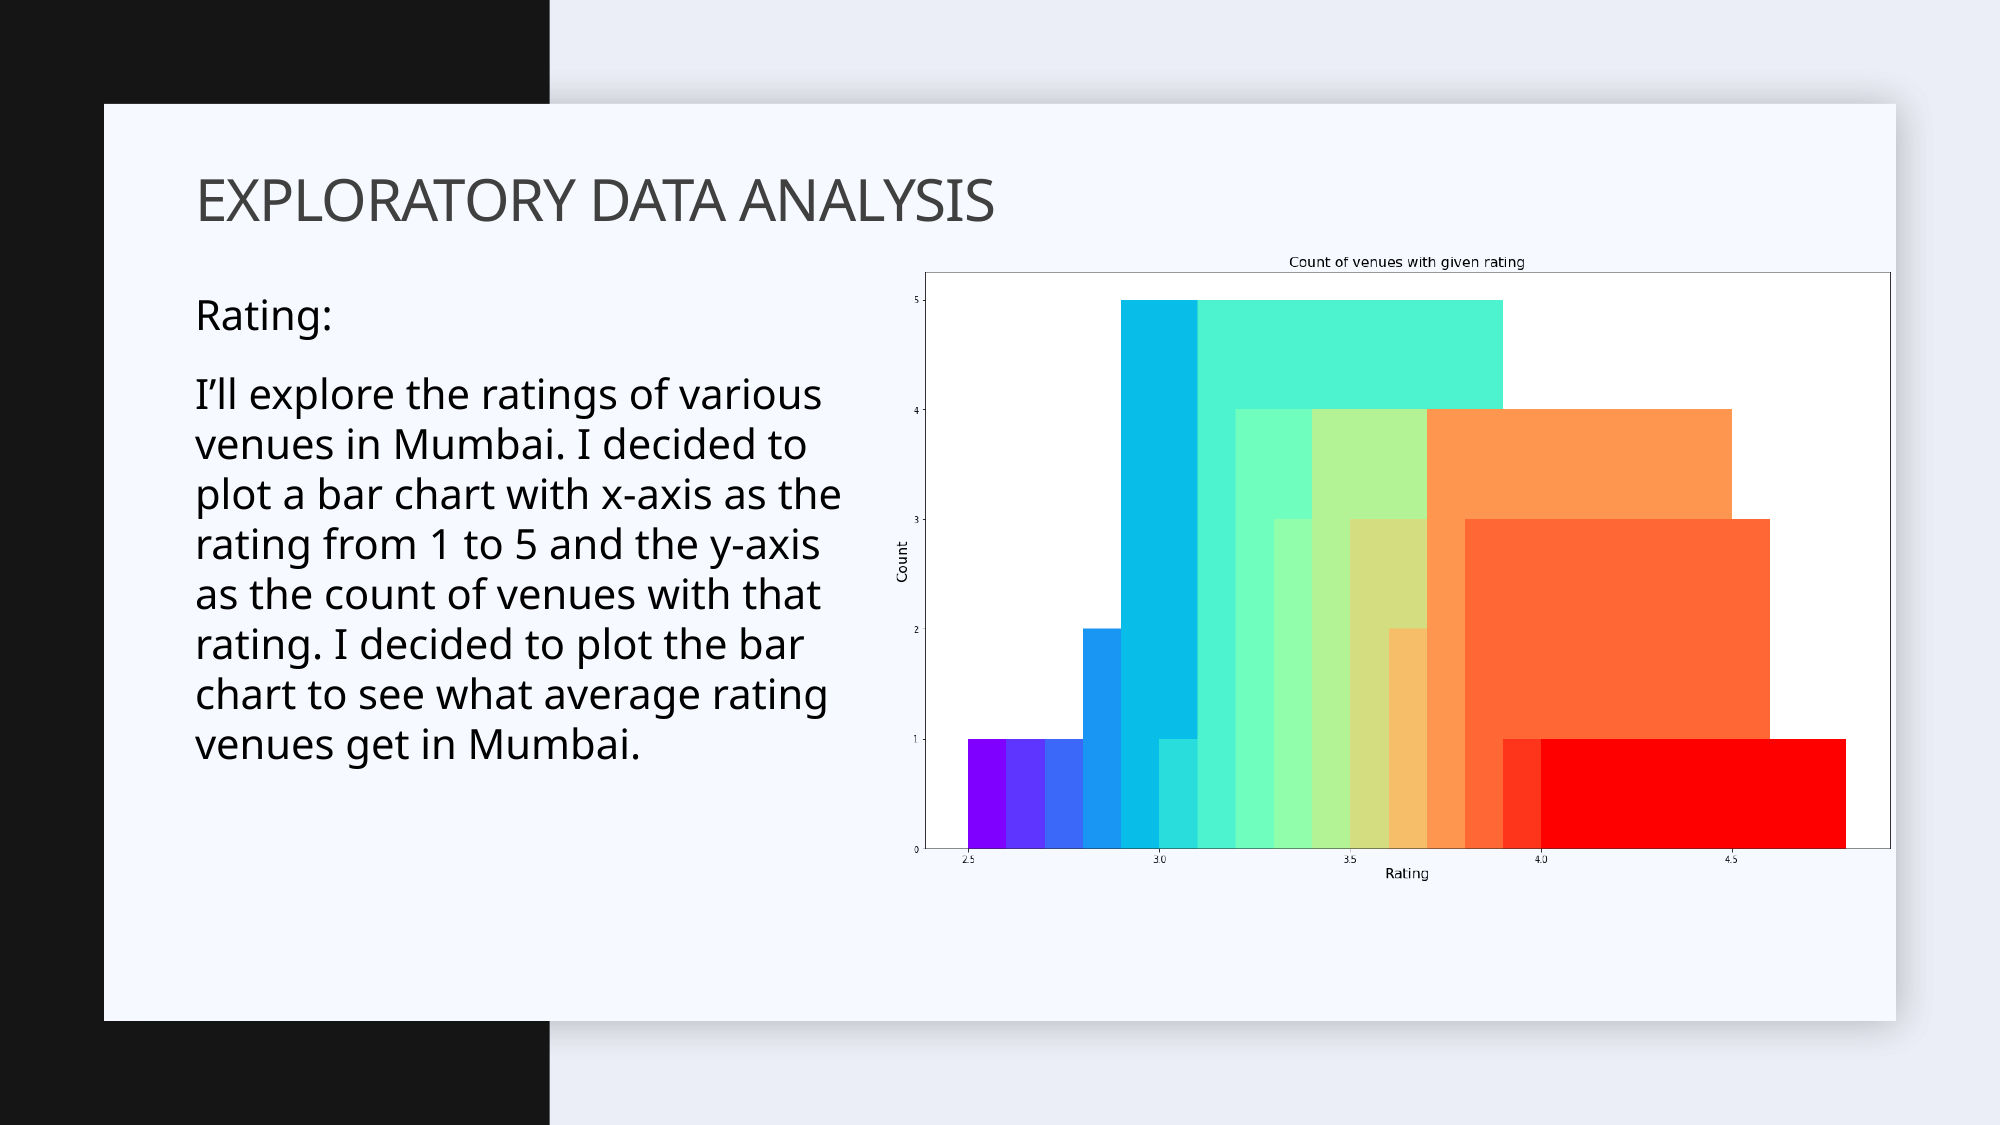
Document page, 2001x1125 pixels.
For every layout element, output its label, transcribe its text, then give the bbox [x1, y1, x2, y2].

title Exploratory Data analysis [180, 154, 1830, 251]
picture [889, 250, 1895, 886]
list Rating: I’ll explore the ratings of various venues in Mumbai. I decided to plot a bar chart with x-axis as the rating from 1 to 5 and the y-axis as the count of venues with that rating. I decided to plot the bar chart to see what average rating venues get in Mumbai. [180, 281, 863, 963]
